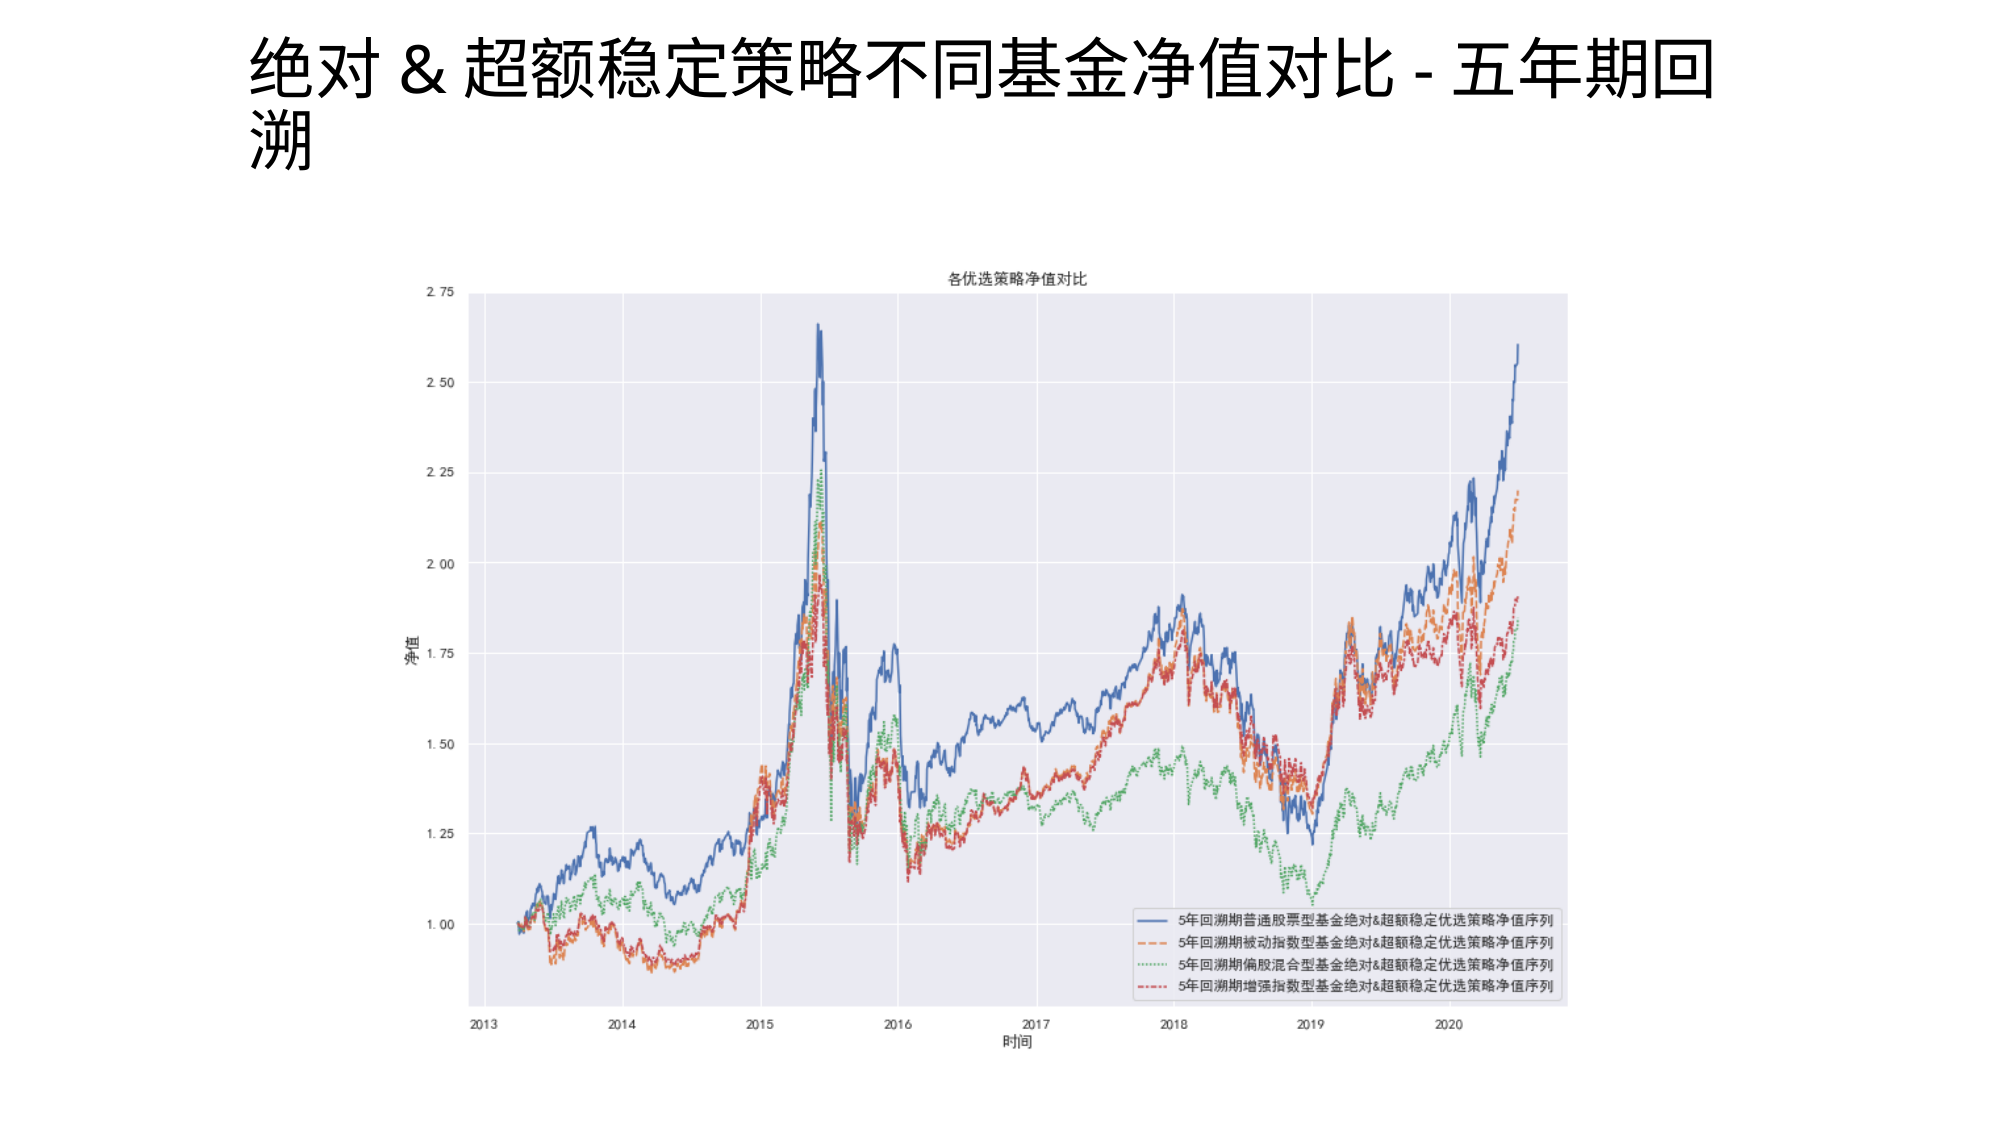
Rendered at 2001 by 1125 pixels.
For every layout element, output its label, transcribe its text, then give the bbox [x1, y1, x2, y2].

title 绝对&超额稳定策略不同基金净值对比-五年期回溯 [233, 6, 1767, 210]
picture [290, 178, 1710, 1125]
